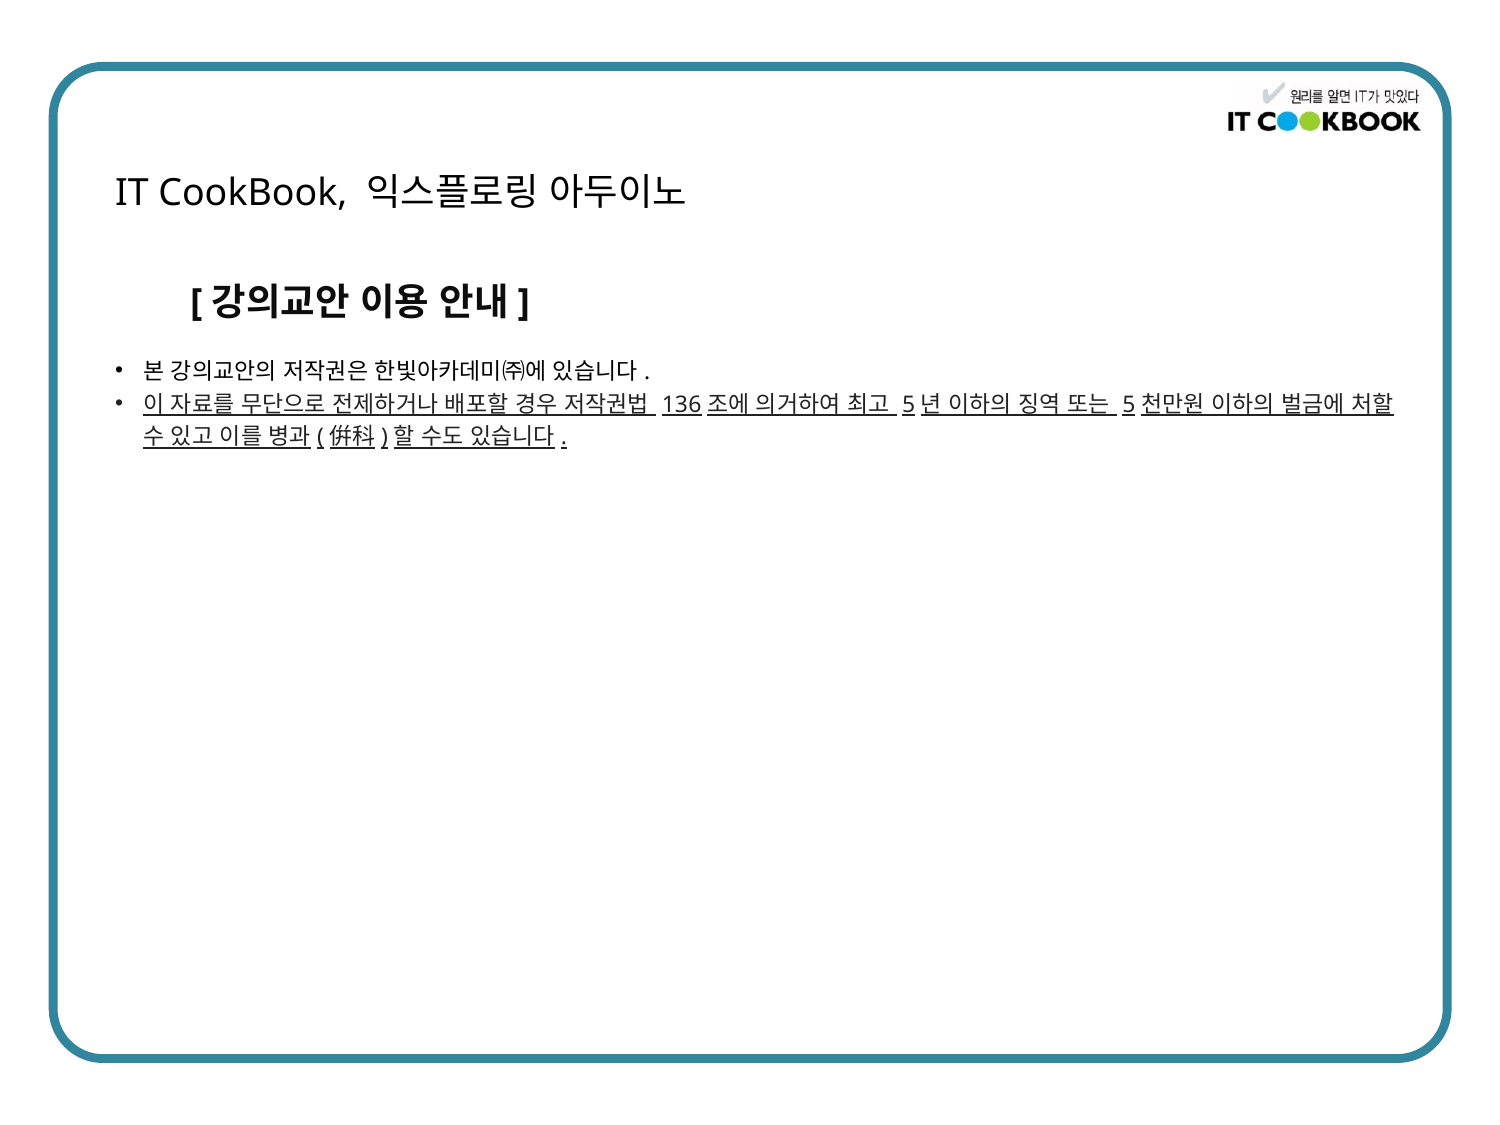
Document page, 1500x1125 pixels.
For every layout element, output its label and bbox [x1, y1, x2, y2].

picture [1223, 79, 1424, 133]
